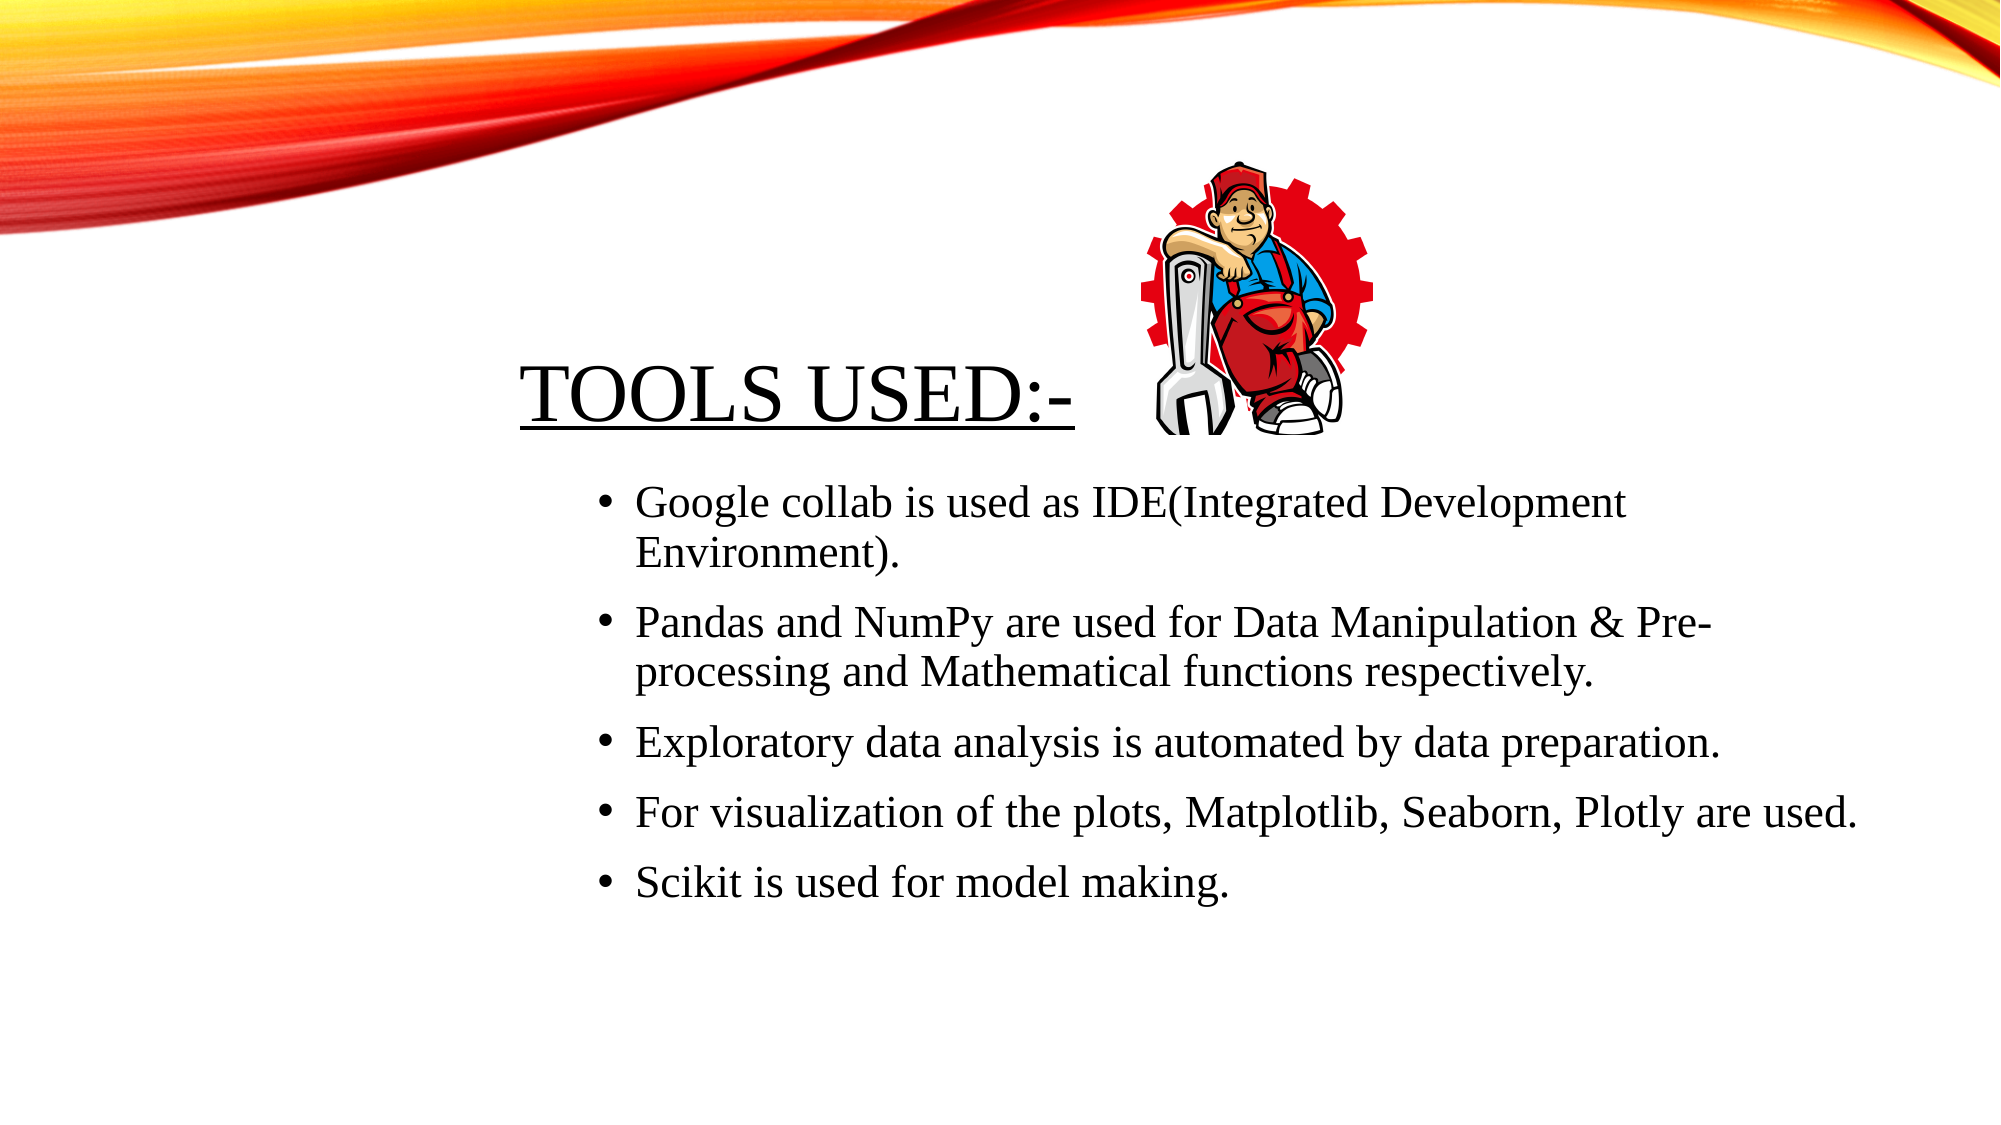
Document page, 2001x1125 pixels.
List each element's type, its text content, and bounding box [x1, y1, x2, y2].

title Tools used:- [474, 317, 1090, 471]
list Google collab is used as IDE(Integrated Development Environment). Pandas and NumPy are used for Data Manipulation & Pre-processing and Mathematical functions respectively. Exploratory data analysis is automated by data preparation. For visualization of the plots, Matplotlib, Seaborn, Plotly are used. Scikit is used for model making. [582, 470, 1888, 1021]
picture [0, 0, 2000, 447]
